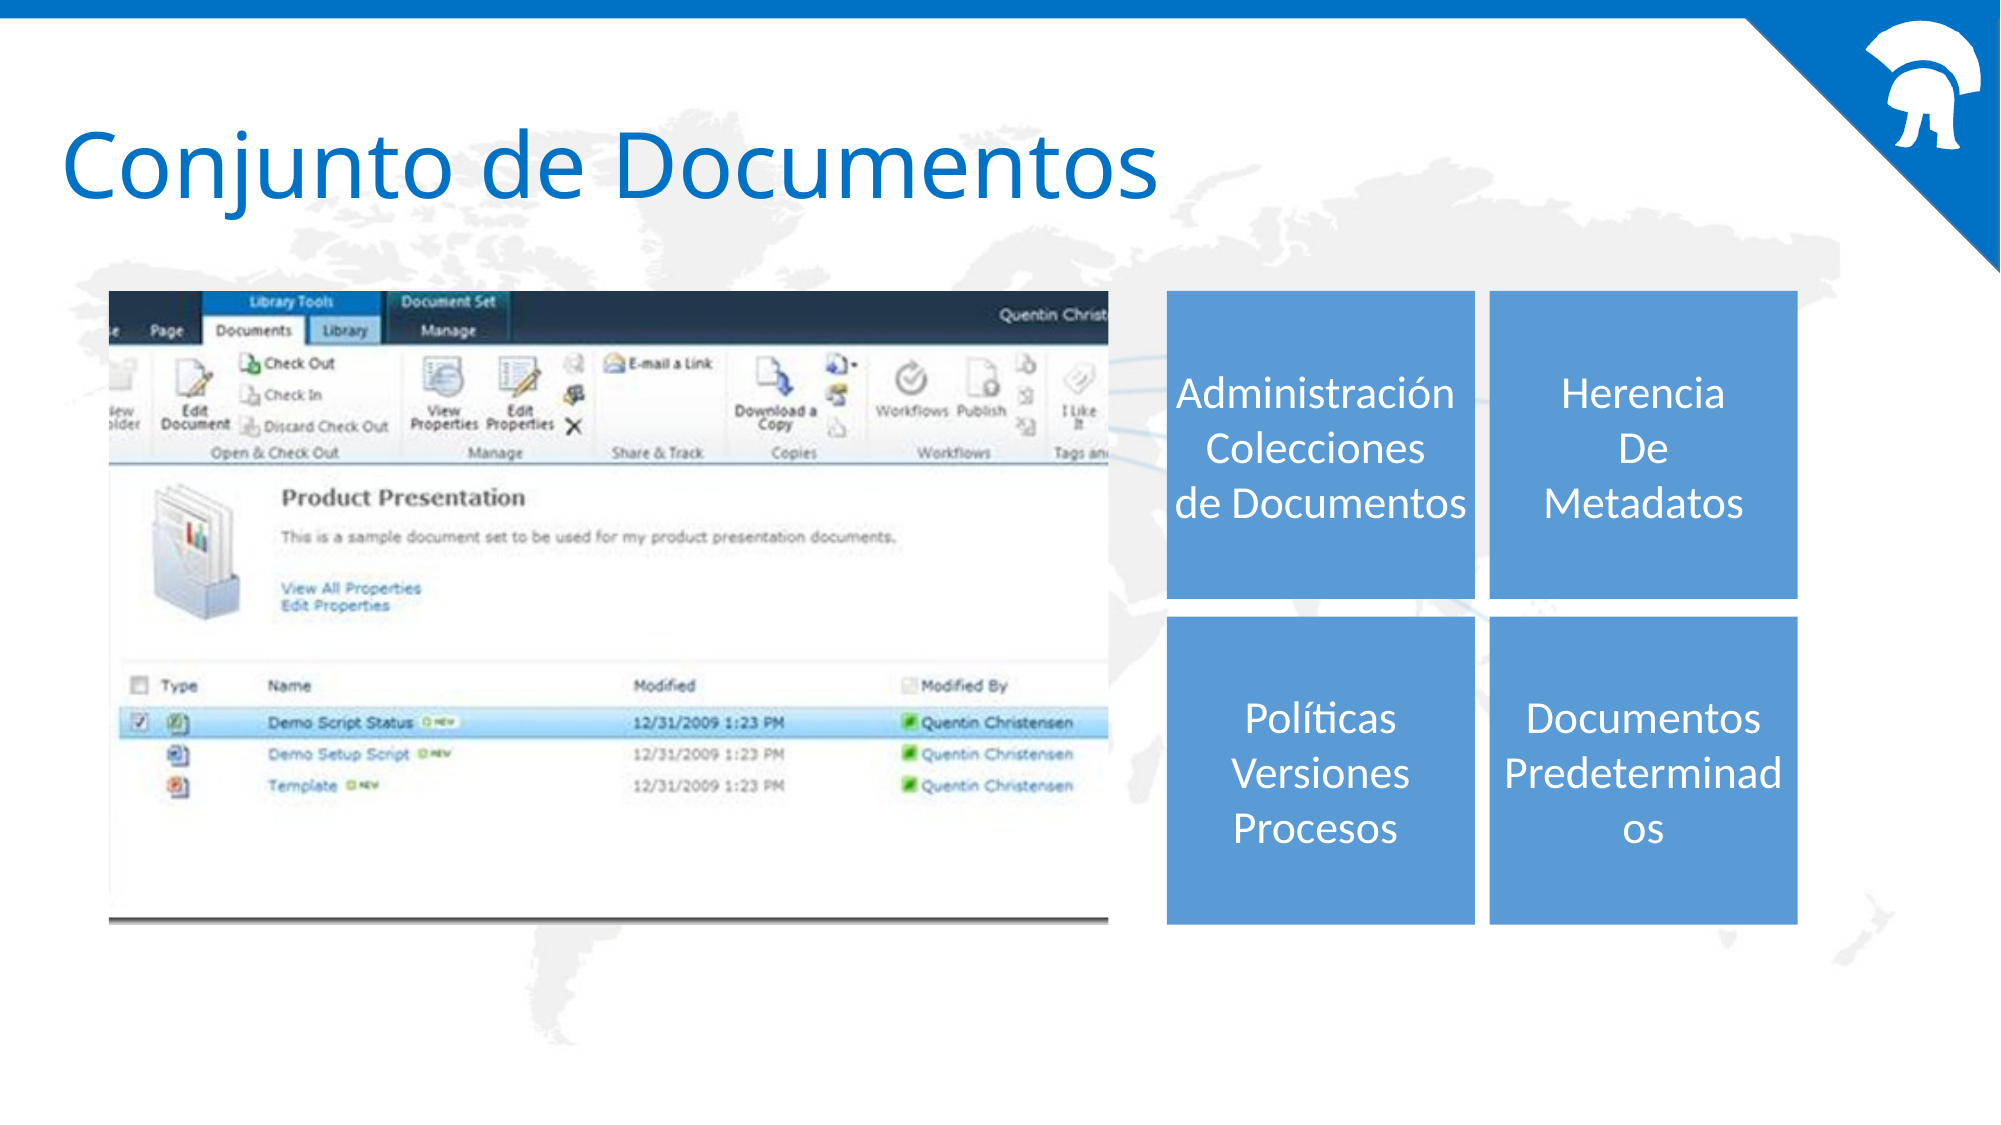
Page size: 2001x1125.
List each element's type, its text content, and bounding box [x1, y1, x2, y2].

text_box [85, 37, 1915, 161]
text_box Políticas Versiones Procesos [1166, 616, 1475, 925]
text_box Documentos Predeterminados [1489, 616, 1798, 925]
title Conjunto de Documentos [45, 59, 1863, 278]
text_box Administración Colecciones de Documentos [1166, 290, 1475, 599]
picture [0, 0, 2001, 1125]
text_box Herencia De Metadatos [1489, 290, 1798, 599]
